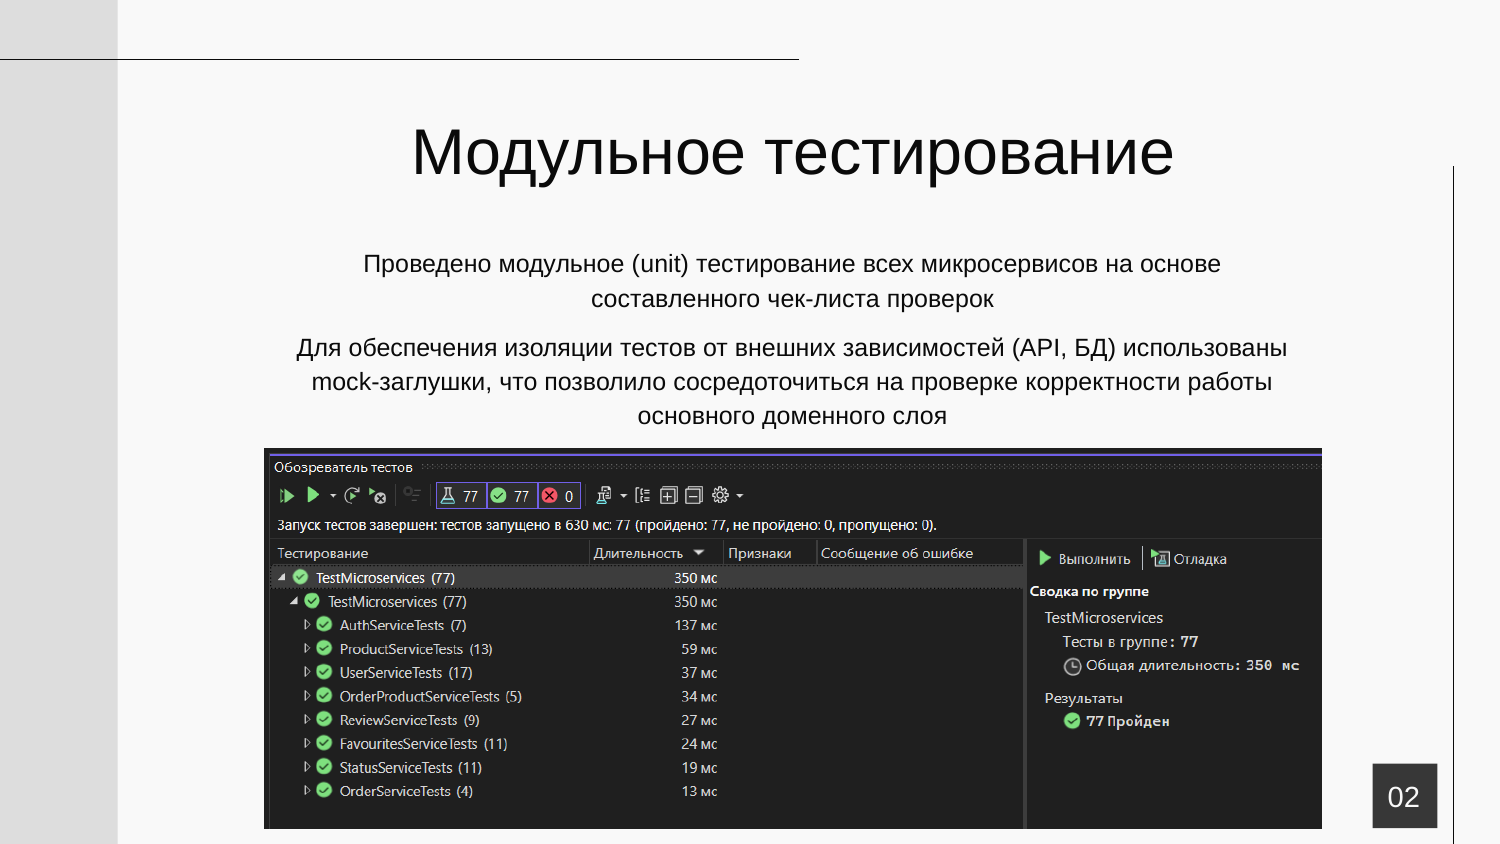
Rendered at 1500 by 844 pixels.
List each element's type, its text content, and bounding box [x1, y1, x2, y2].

title Модульное тестирование [150, 101, 1436, 203]
picture [263, 448, 1322, 829]
subtitle Проведено модульное (unit) тестирование всех микросервисов на основе составленного чек-листа проверок Для обеспечения изоляции тестов от внешних зависимостей (API, БД) использованы mock-заглушки, что позволило сосредоточиться на проверке корректности работы основного доменного слоя [264, 228, 1322, 448]
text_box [1372, 763, 1438, 829]
